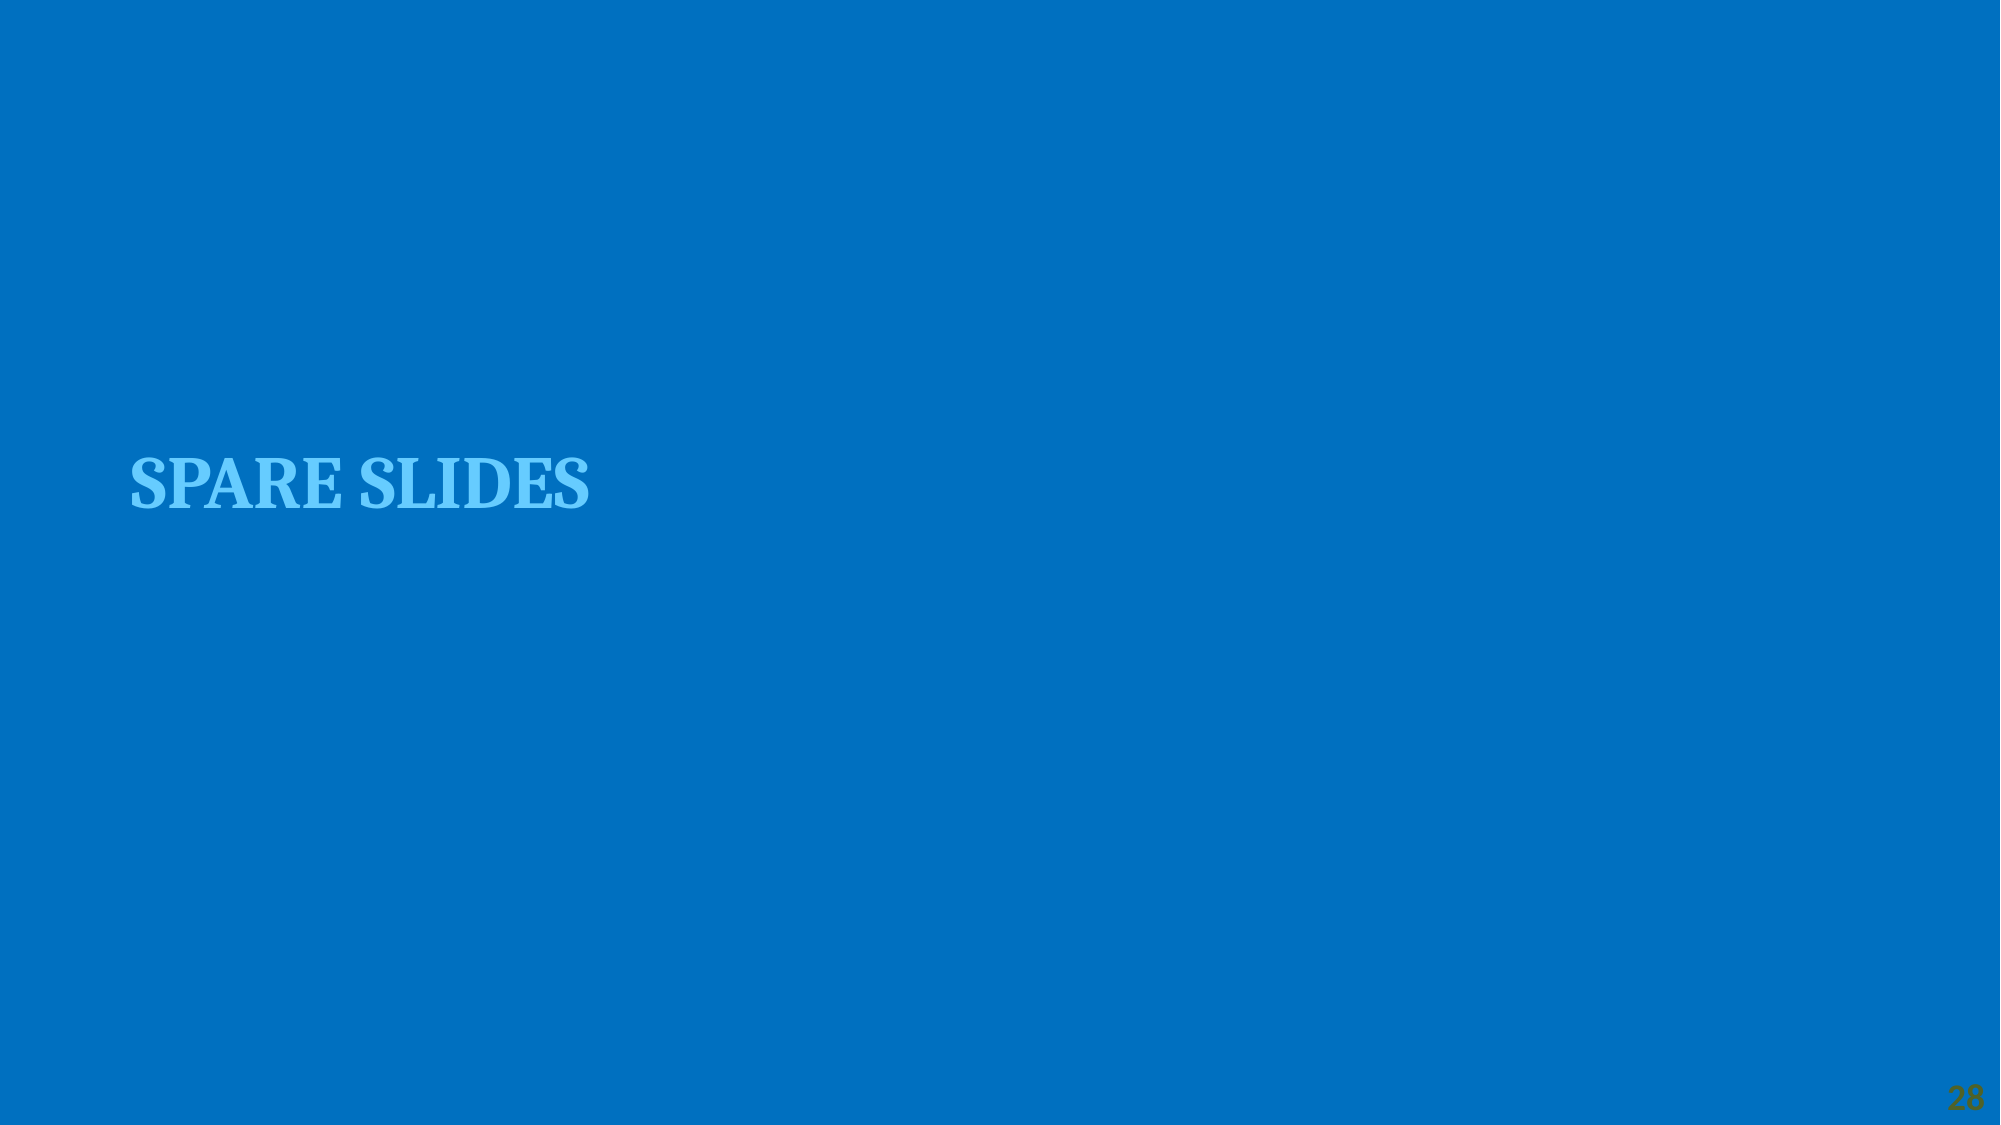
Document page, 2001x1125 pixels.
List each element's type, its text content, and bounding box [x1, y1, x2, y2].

slide_number 28 [1899, 1065, 2000, 1125]
title SPARE SLIDES [116, 419, 1917, 538]
